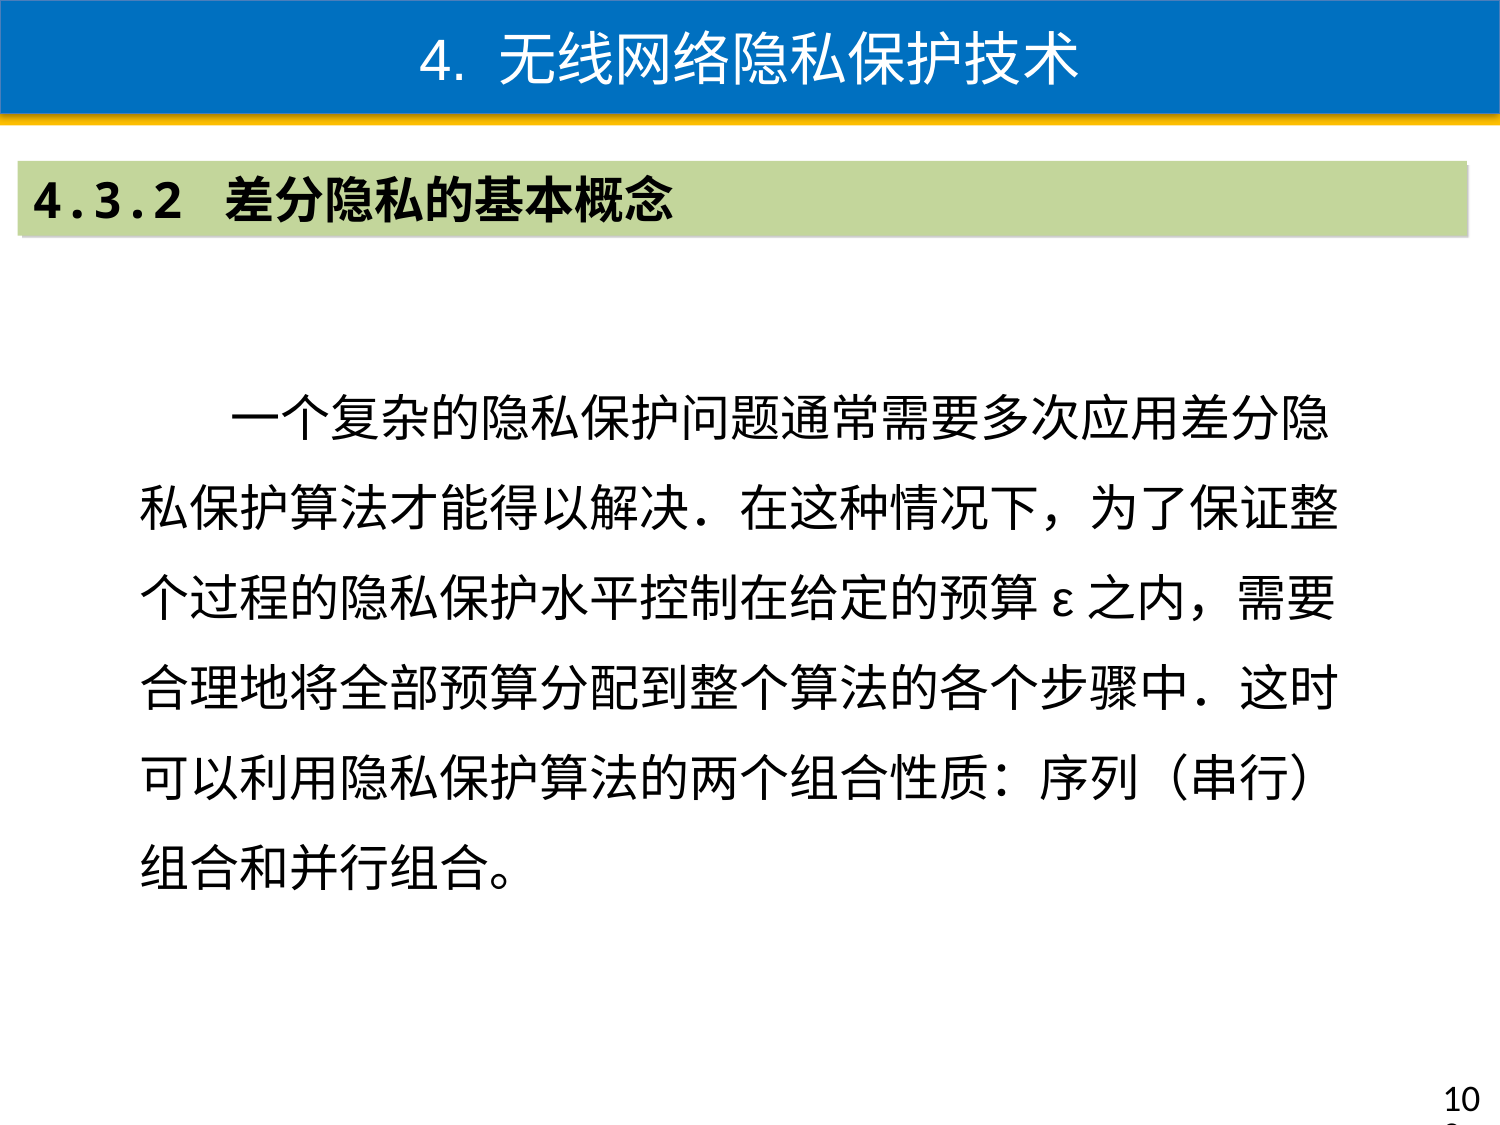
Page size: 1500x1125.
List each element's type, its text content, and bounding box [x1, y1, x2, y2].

text_box 4.3.2 差分隐私的基本概念 [17, 160, 1467, 236]
text_box 4. 无线网络隐私保护技术 [0, 0, 1500, 114]
text_box 一个复杂的隐私保护问题通常需要多次应用差分隐私保护算法才能得以解决．在这种情况下，为了保证整个过程的隐私保护水平控制在给定的预算ε之内，需要合理地将全部预算分配到整个算法的各个步骤中．这时可以利用隐私保护算法的两个组合性质：序列（串行）组合和并行组合。 [125, 349, 1375, 1070]
text_box 108 [1427, 1066, 1499, 1125]
